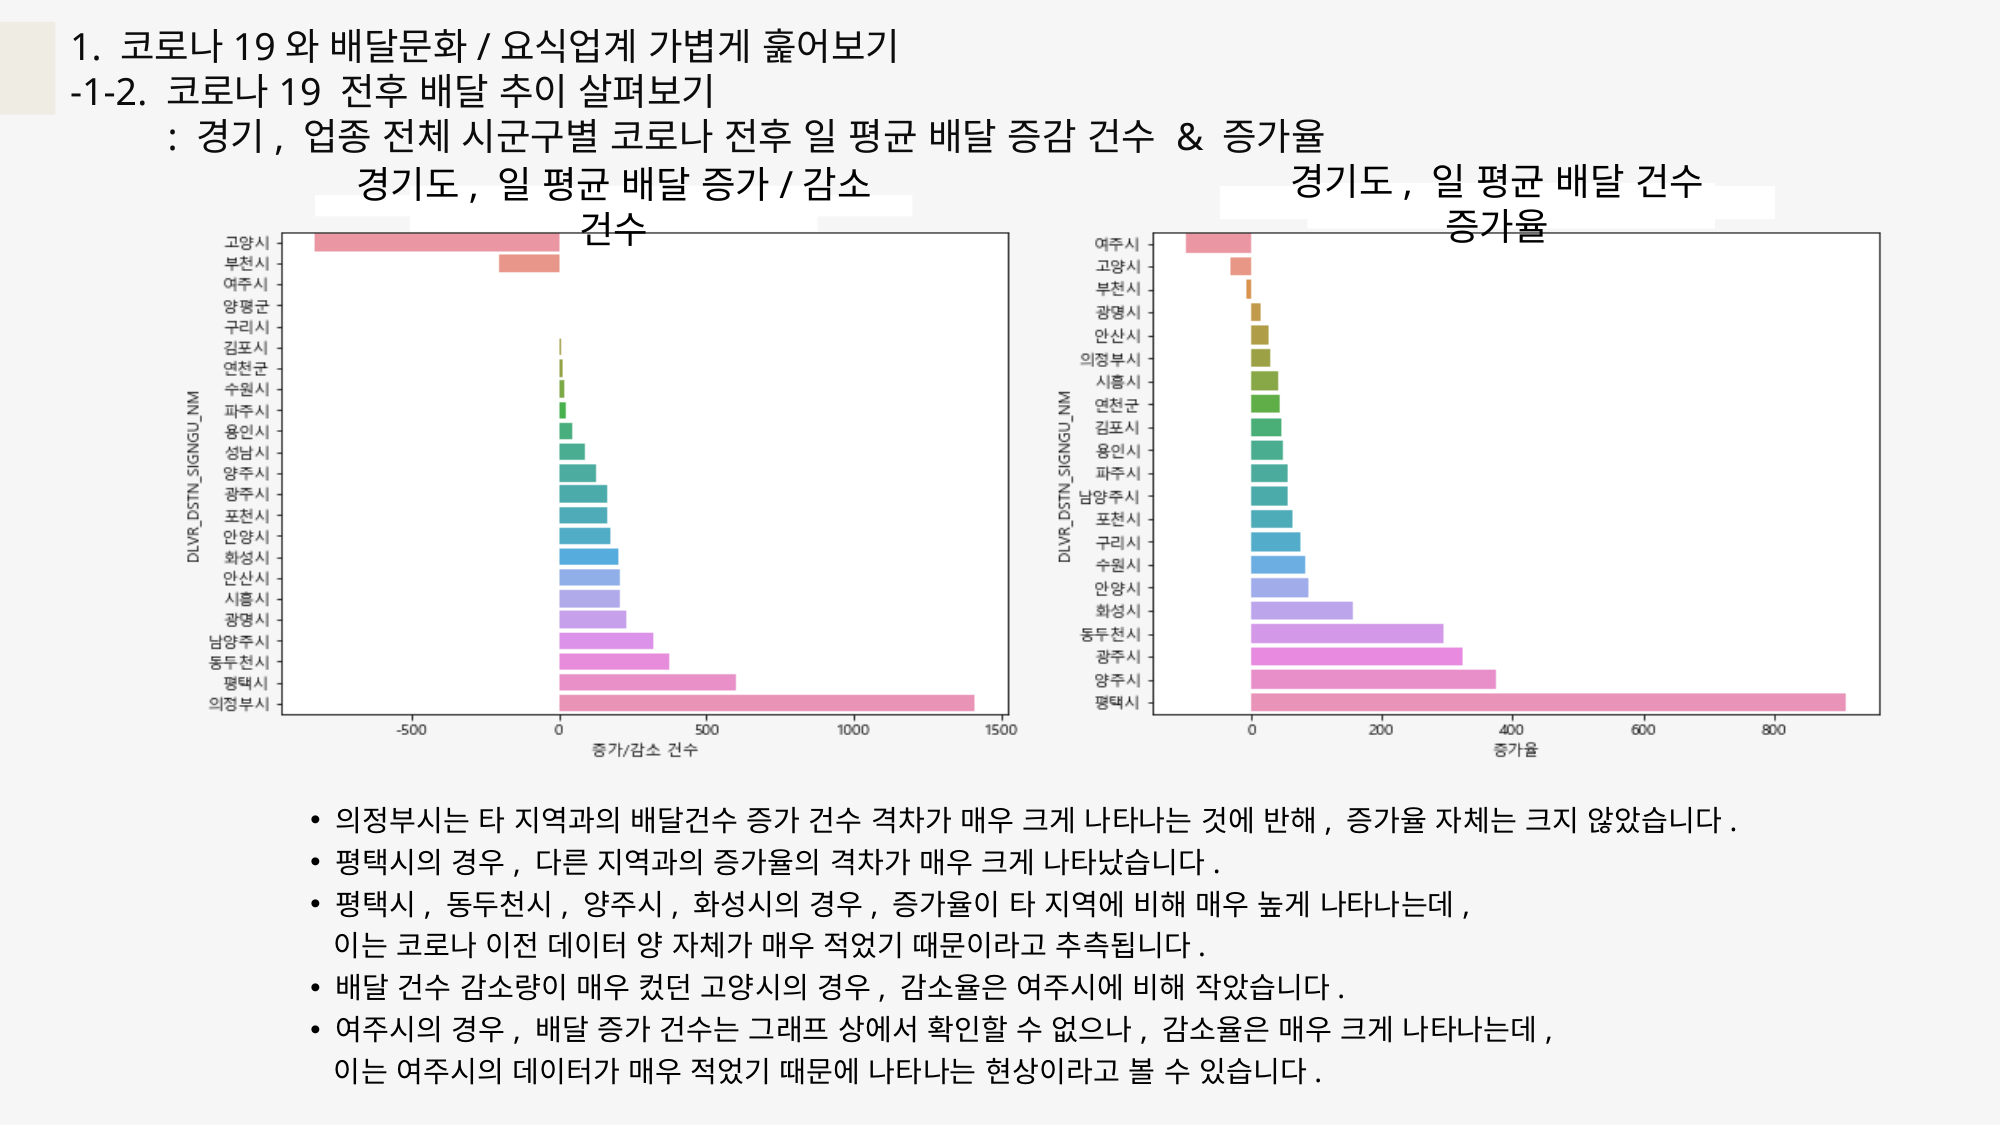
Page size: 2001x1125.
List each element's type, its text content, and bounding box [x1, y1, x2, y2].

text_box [0, 15, 1657, 168]
text_box 경기도, 일 평균 배달 증가/감소 건수 [314, 194, 913, 200]
text_box 의정부시는 타 지역과의 배달건수 증가 건수 격차가 매우 크게 나타나는 것에 반해, 증가율 자체는 크지 않았습니다. 평택시의 경우, 다른 지역과의 증가율의 격차가 매우 크게 나타났습니다. 평택시, 동두천시, 양주시, 화성시의 경우, 증가율이 타 지역에 비해 매우 높게 나타나는데, 이는 코로나 이전 데이터 양 자체가 매우 적었기 때문이라고 추측됩니다. 배달 건수 감소량이 매우 컸던 고양시의 경우, 감소율은 여주시에 비해 작았습니다. 여주시의 경우, 배달 증가 건수는 그래프 상에서 확인할 수 없으나, 감소율은 매우 크게 나타나는데, 이는 여주시의 데이터가 매우 적었기 때문에 나타나는 현상이라고 볼 수 있습니다. [295, 787, 2000, 1096]
picture [175, 200, 1890, 769]
text_box 경기도, 일 평균 배달 건수 증가율 [1219, 185, 1776, 200]
text_box [409, 185, 819, 194]
